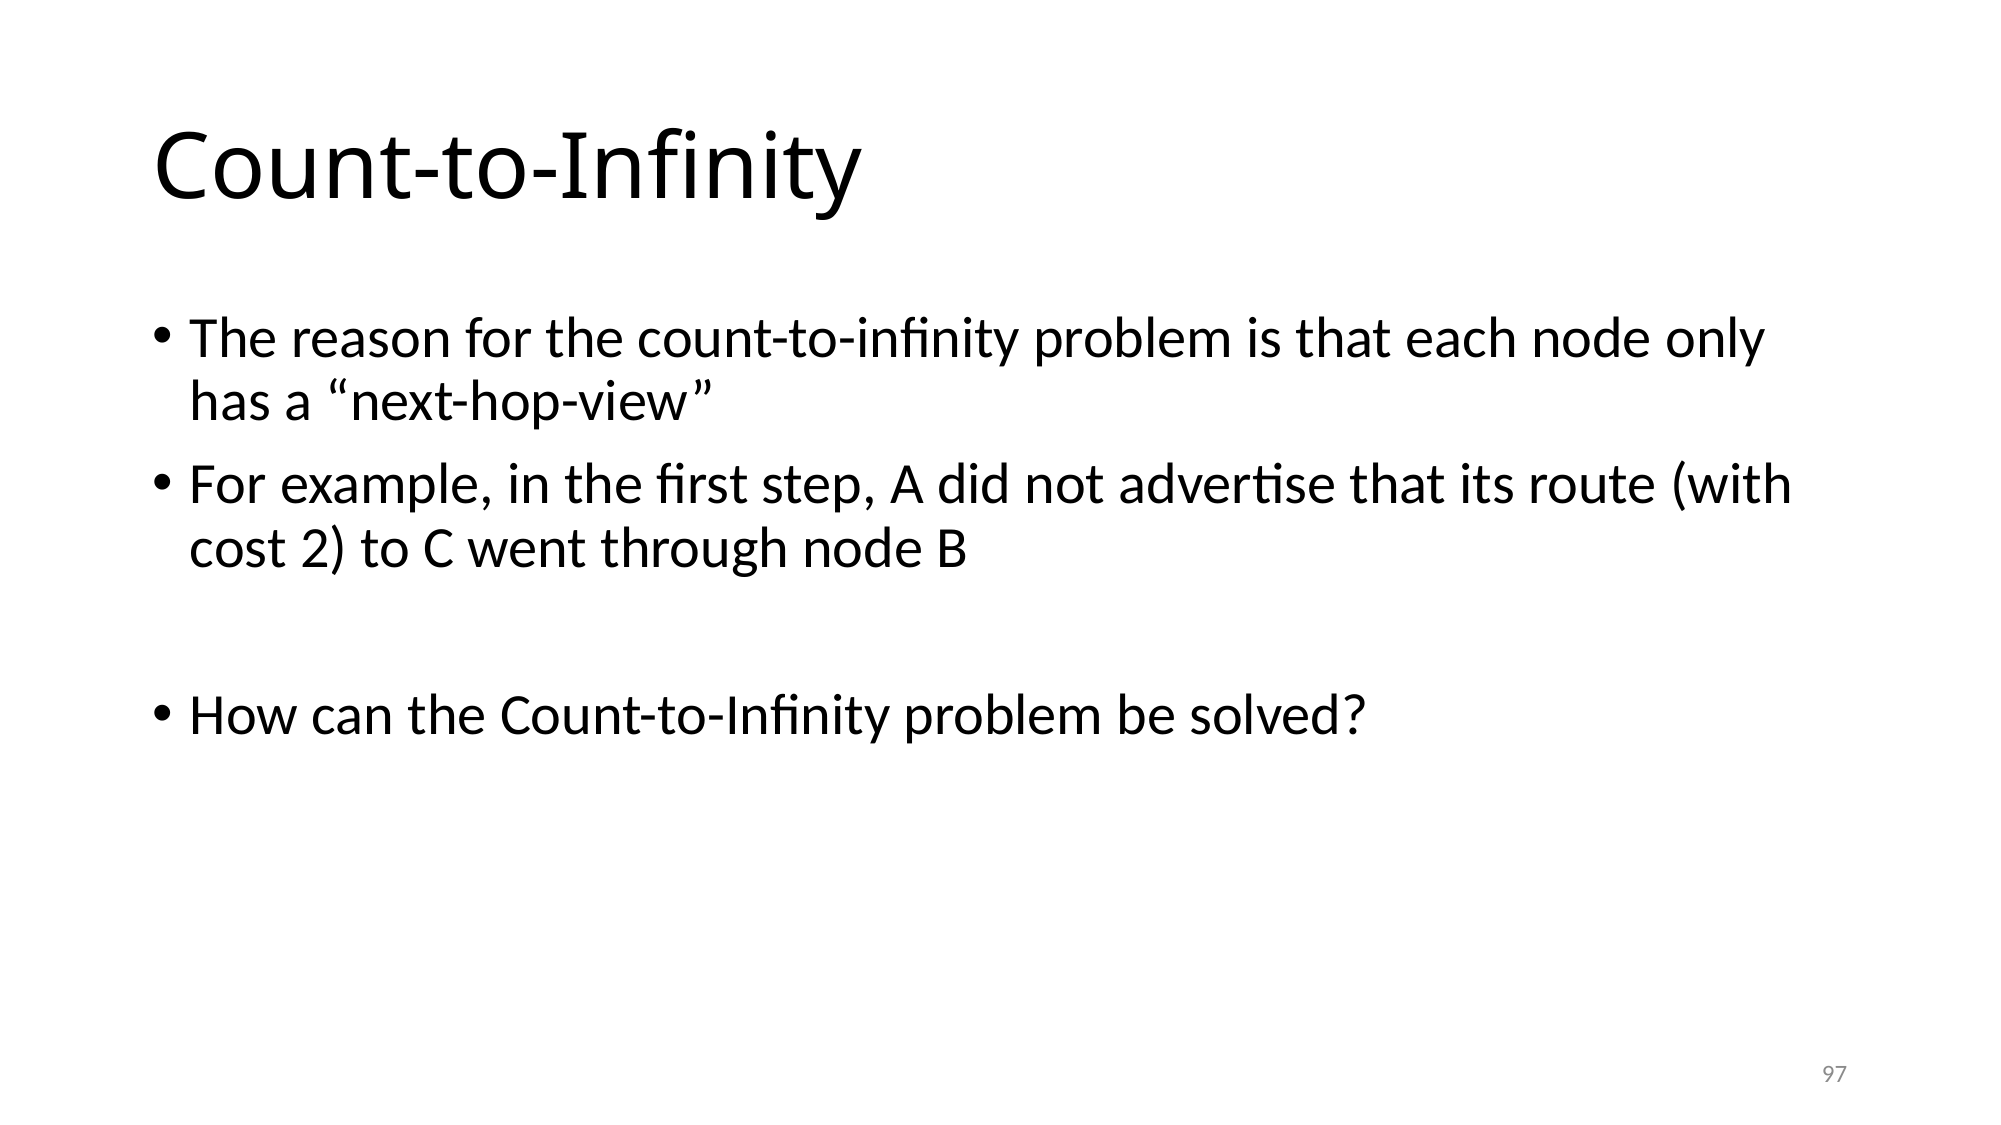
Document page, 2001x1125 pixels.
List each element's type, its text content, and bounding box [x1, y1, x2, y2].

slide_number 97 [1412, 1042, 1863, 1103]
title Count-to-Infinity [137, 59, 1863, 278]
list The reason for the count-to-infinity problem is that each node only has a “next-hop-view” For example, in the first step, A did not advertise that its route (with cost 2) to C went through node B How can the Count-to-Infinity problem be solved? [137, 299, 1863, 1014]
